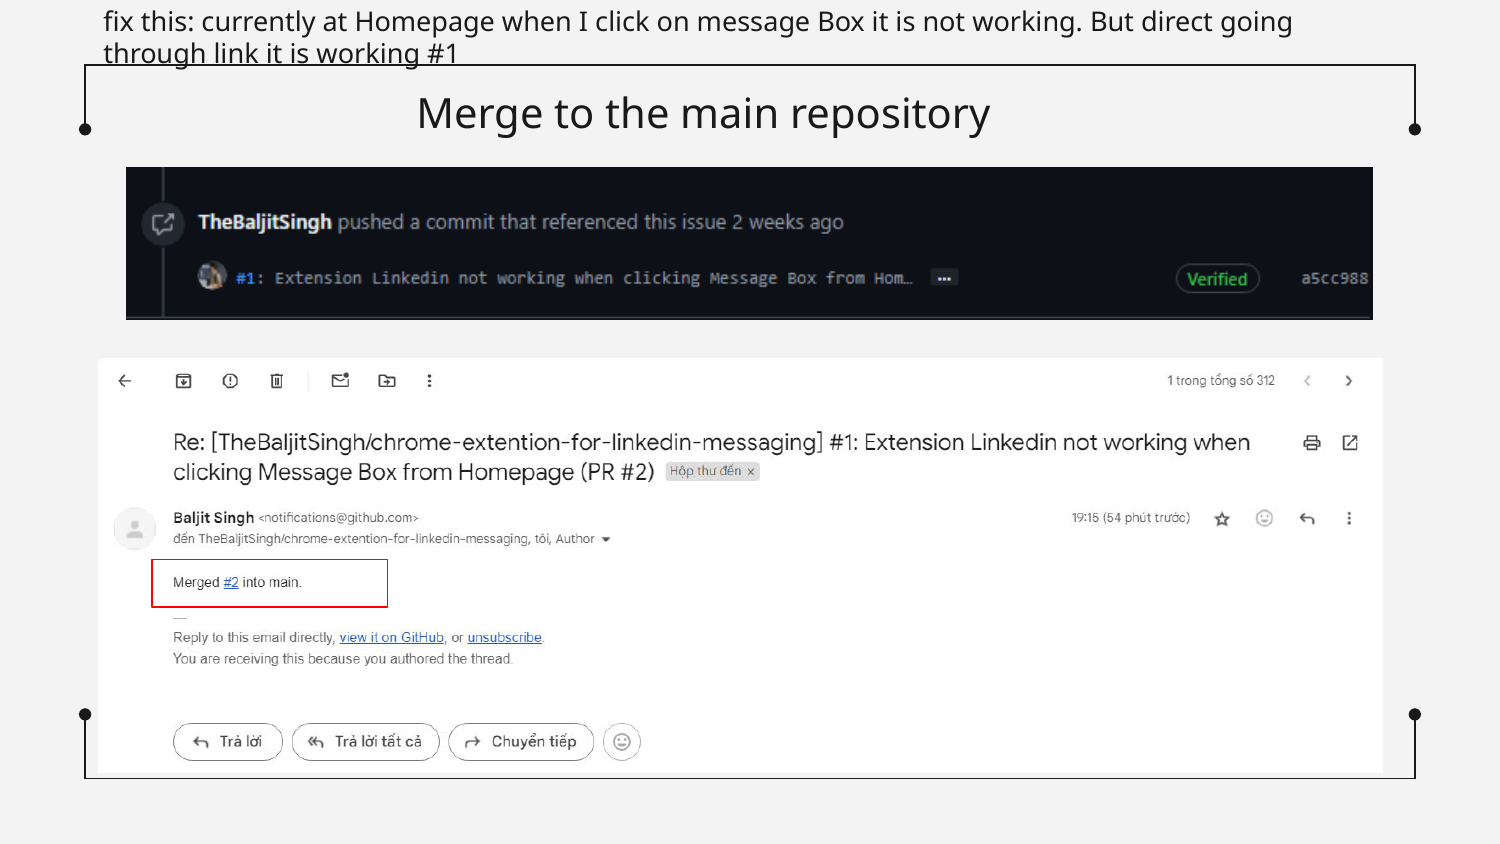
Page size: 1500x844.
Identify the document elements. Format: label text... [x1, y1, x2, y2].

picture [97, 358, 1384, 773]
title fix this: currently at Homepage when I click on message Box it is not working. But direct going through link it is working #1 [88, 0, 1411, 84]
picture [125, 166, 1374, 320]
text_box Merge to the main repository [401, 71, 1075, 156]
